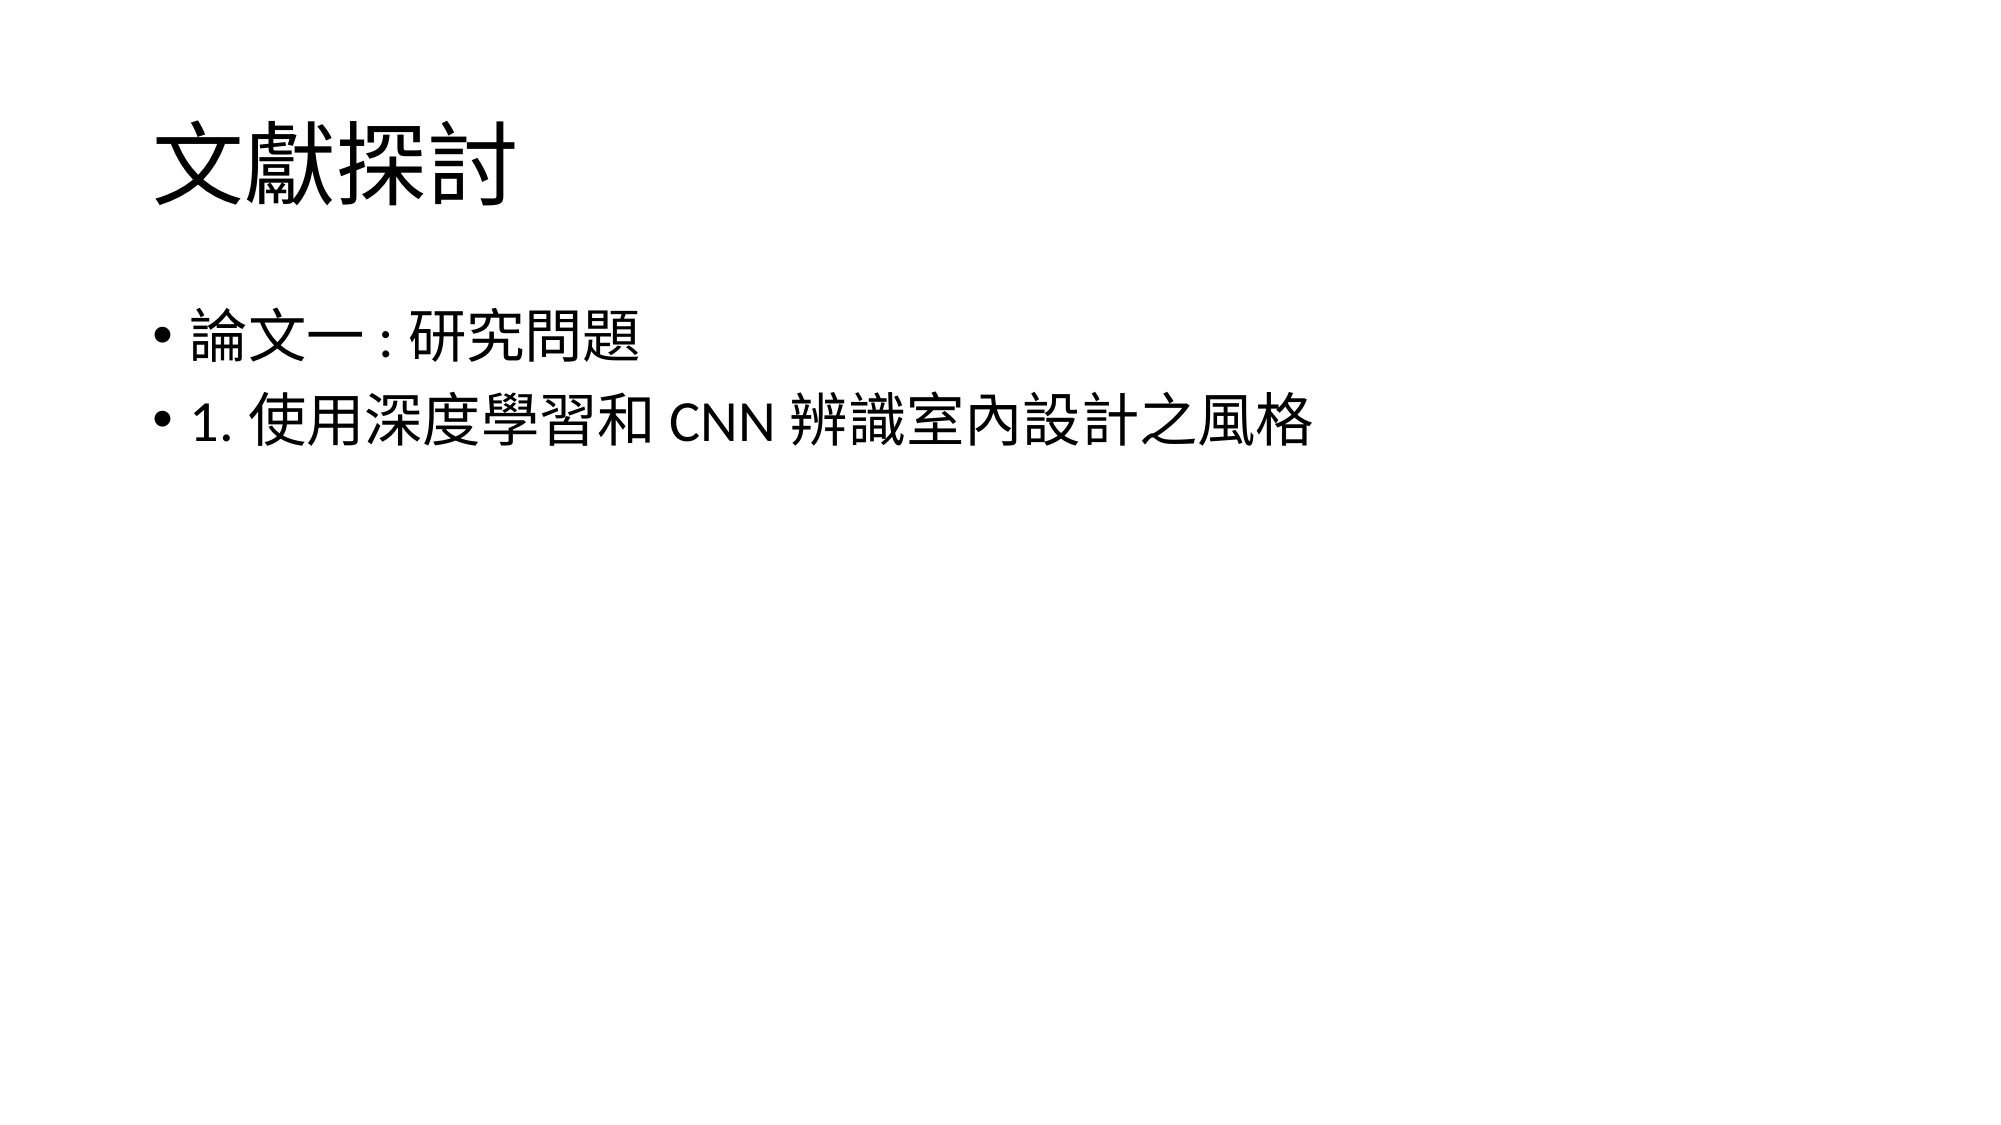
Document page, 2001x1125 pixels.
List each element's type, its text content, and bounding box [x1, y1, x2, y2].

list 論文一:研究問題 1.使用深度學習和CNN辨識室內設計之風格 [137, 299, 1863, 1014]
title 文獻探討 [137, 59, 1863, 278]
